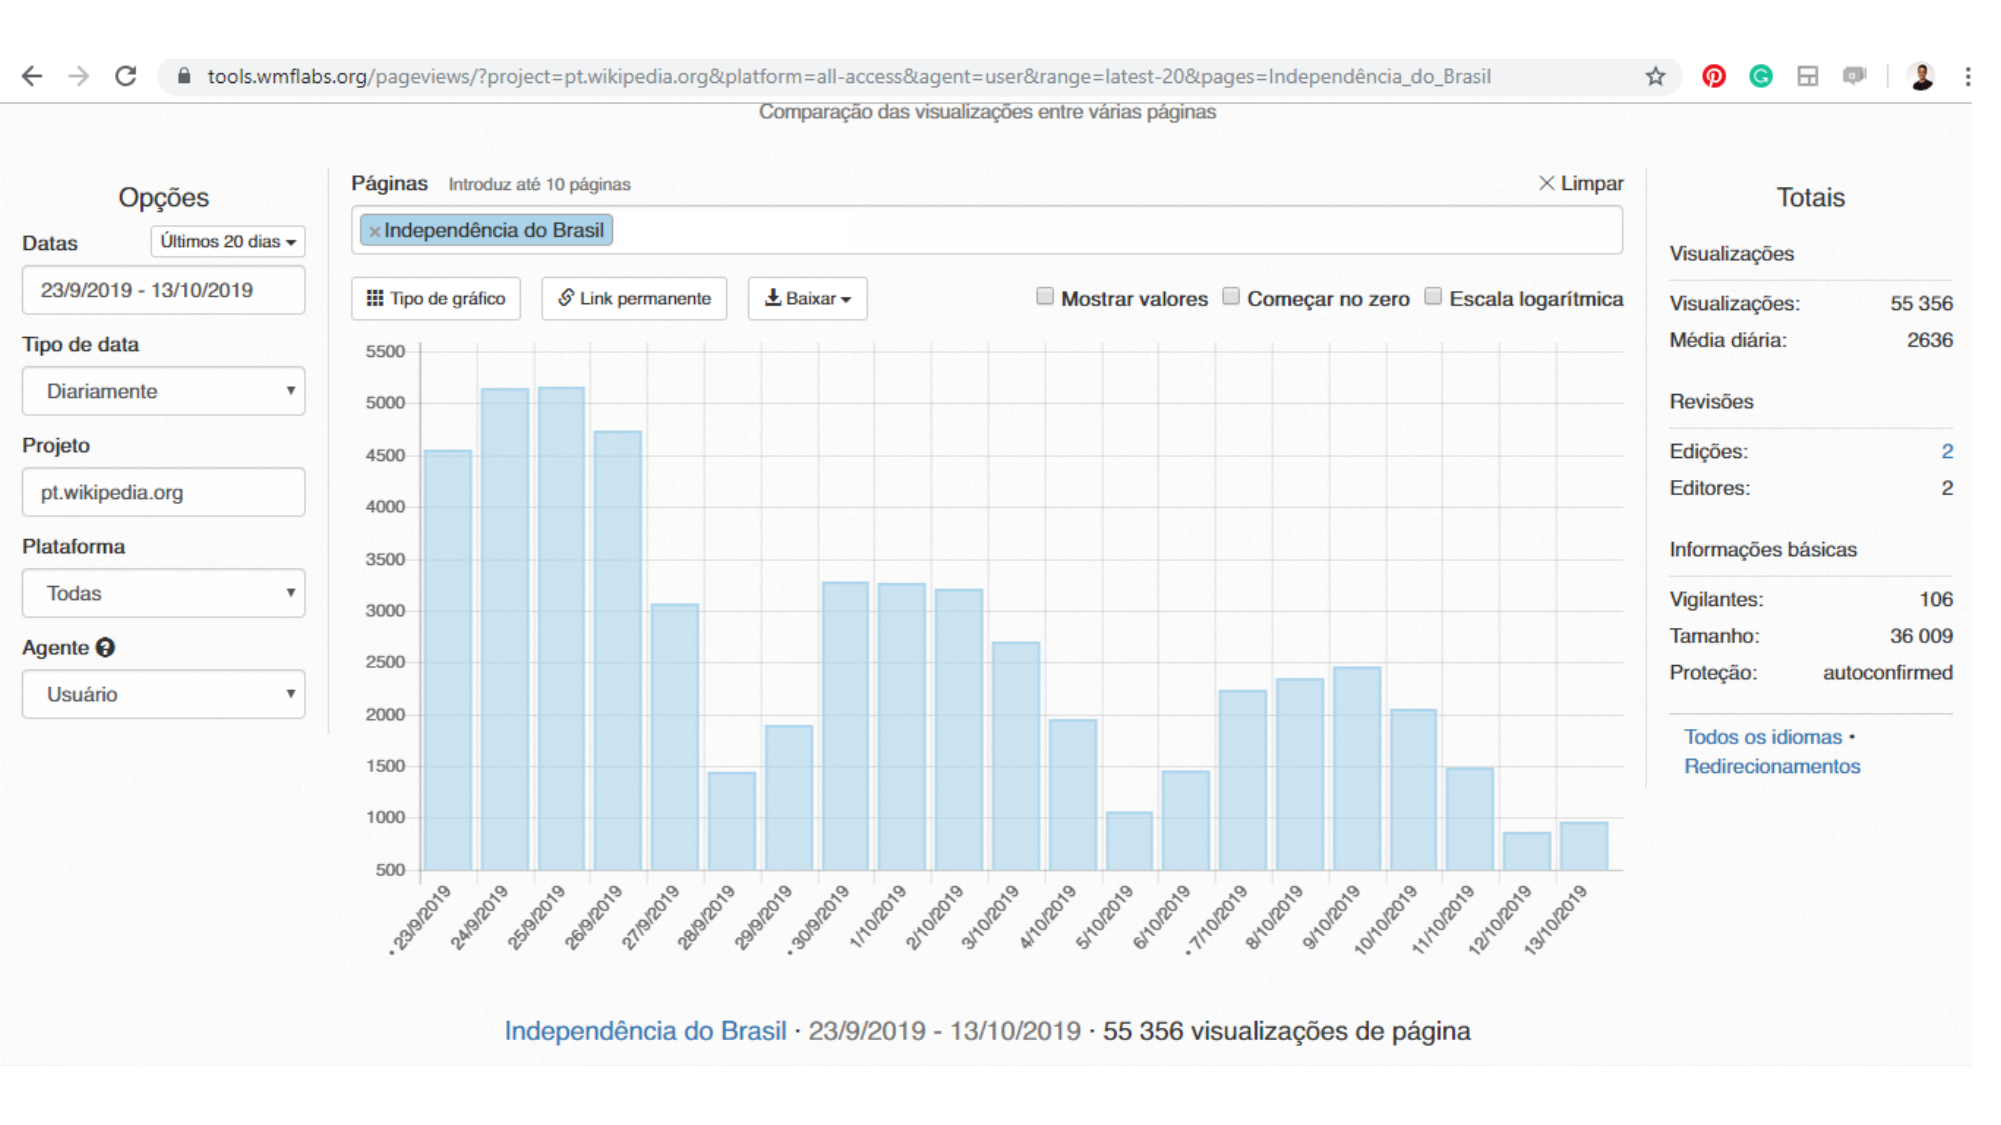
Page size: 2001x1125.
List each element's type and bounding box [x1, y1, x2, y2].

picture [0, 59, 1972, 1066]
